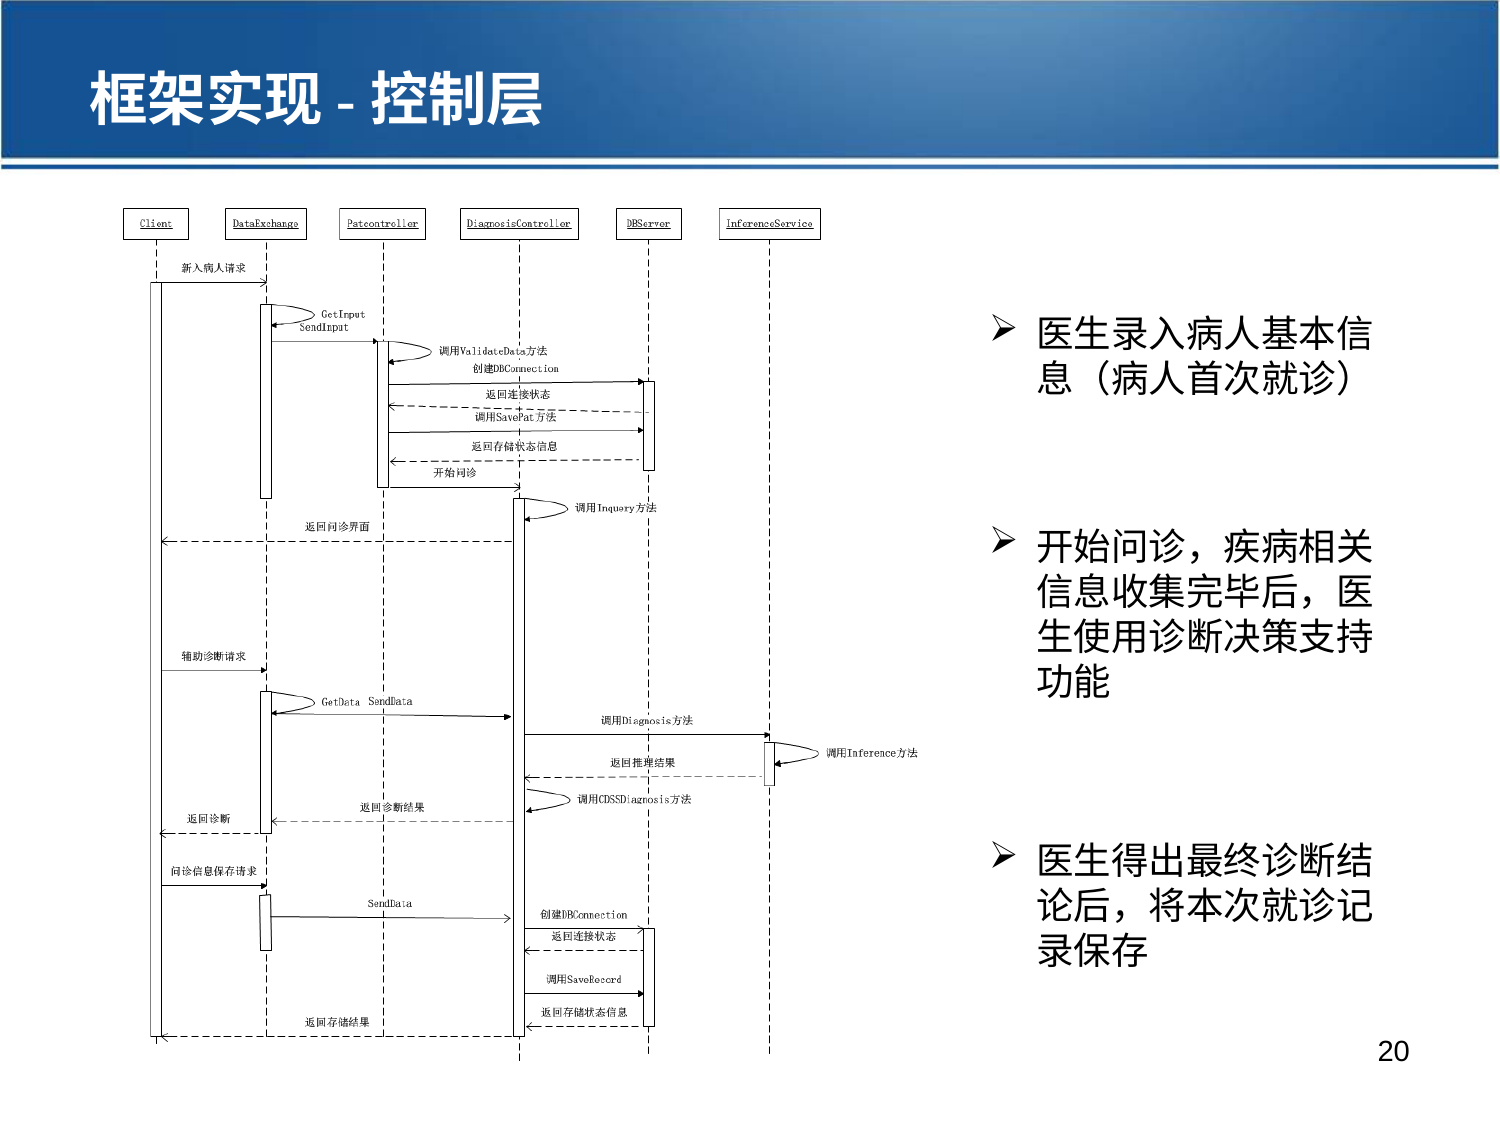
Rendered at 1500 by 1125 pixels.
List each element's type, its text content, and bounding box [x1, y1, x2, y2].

text_box 医生得出最终诊断结论后，将本次就诊记录保存 [974, 829, 1400, 980]
slide_number 20 [1074, 1024, 1426, 1103]
text_box 框架实现-控制层 [74, 54, 1425, 151]
picture [0, 0, 1500, 1125]
text_box 开始问诊，疾病相关信息收集完毕后，医生使用诊断决策支持功能 [974, 515, 1400, 710]
text_box 医生录入病人基本信息（病人首次就诊） [974, 302, 1400, 408]
